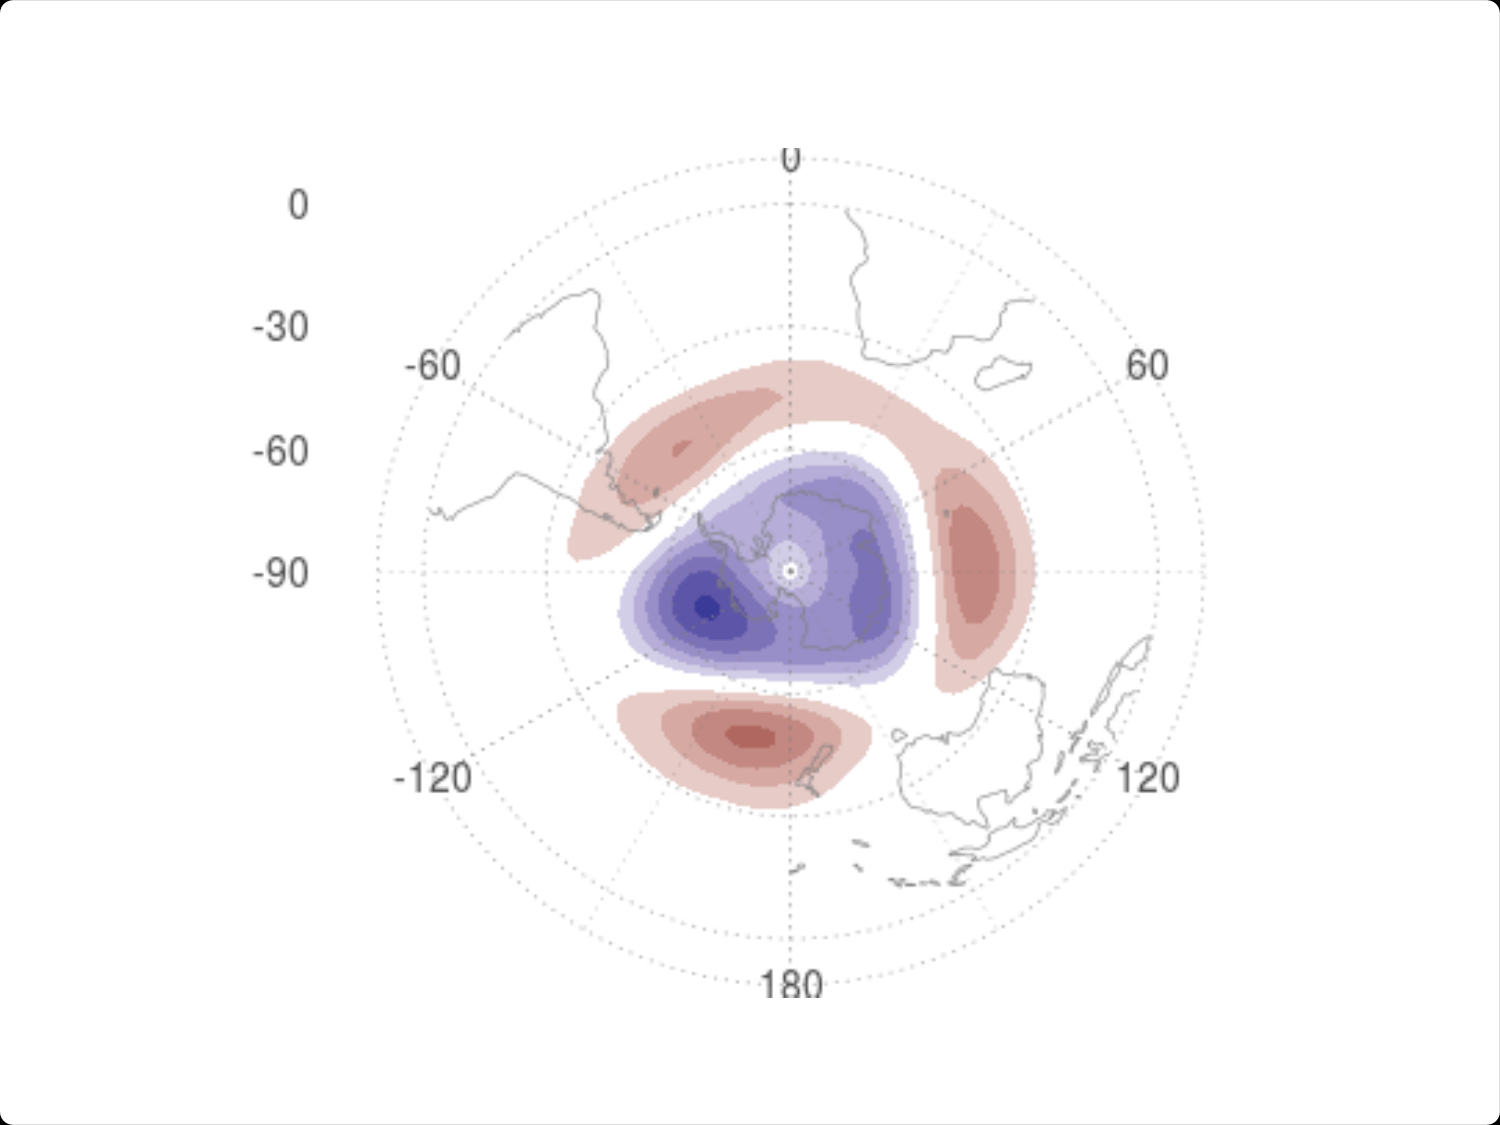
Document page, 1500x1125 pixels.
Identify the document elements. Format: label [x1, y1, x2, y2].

picture [206, 148, 1282, 998]
